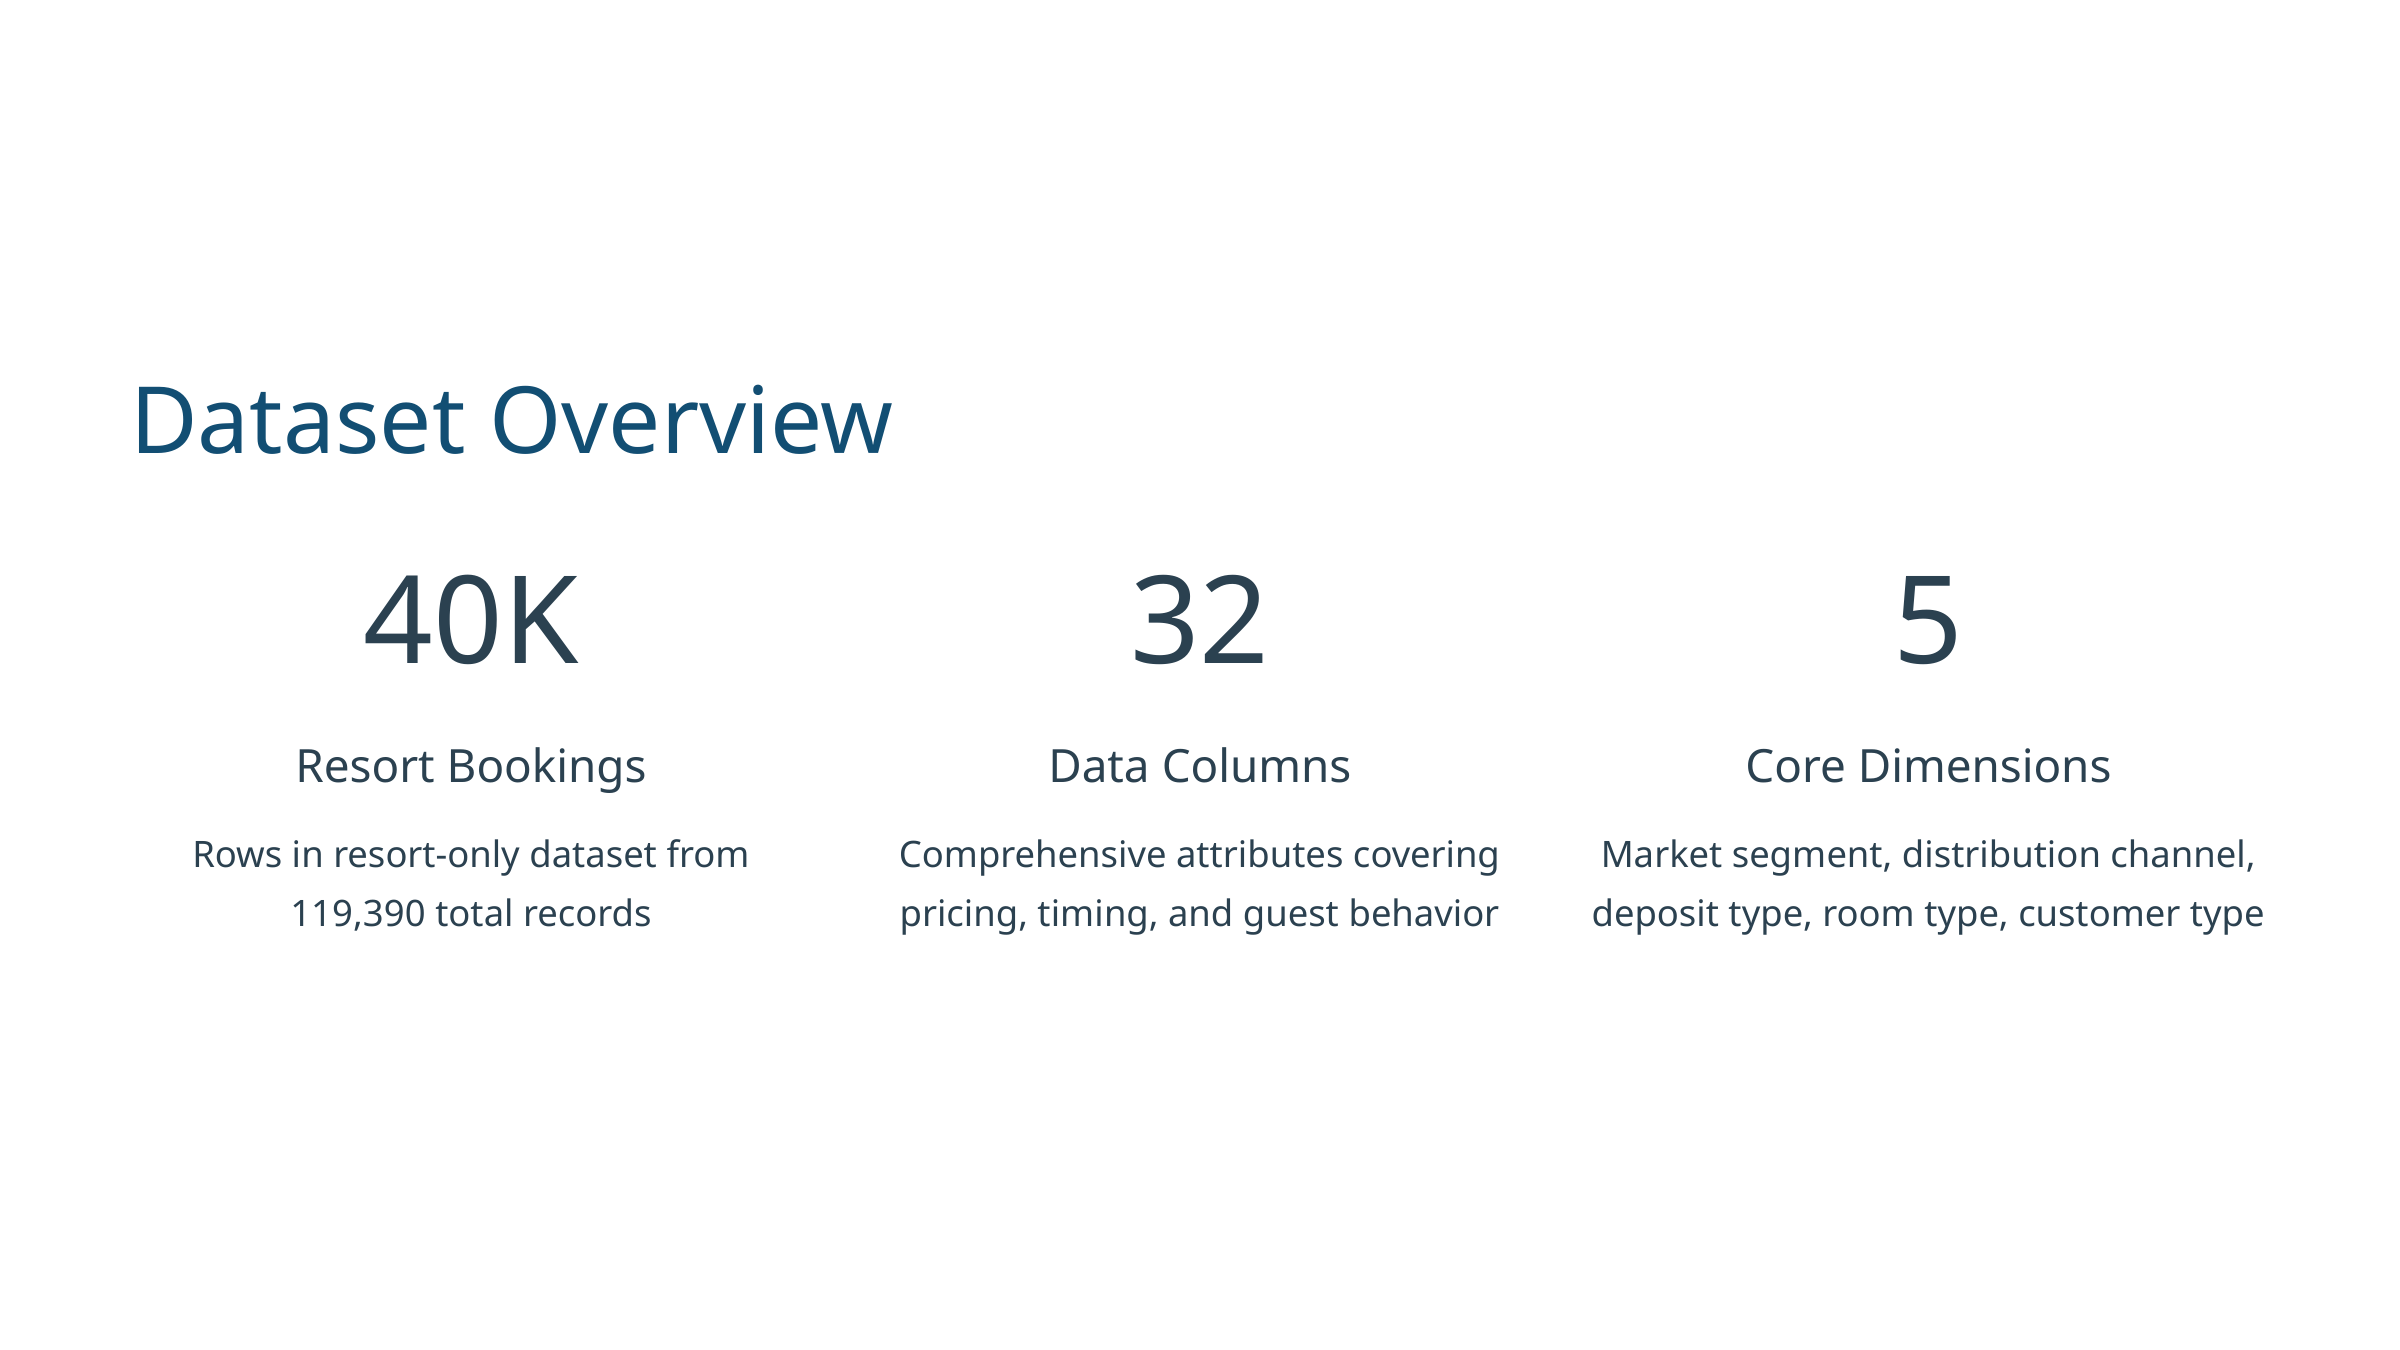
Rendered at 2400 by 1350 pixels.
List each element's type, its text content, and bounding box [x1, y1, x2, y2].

text_box Market segment, distribution channel, deposit type, room type, customer type [1587, 815, 2270, 994]
text_box Dataset Overview [130, 356, 1061, 473]
text_box 32 [858, 565, 1541, 689]
text_box Core Dimensions [1696, 734, 2162, 793]
text_box Rows in resort-only dataset from 119,390 total records [130, 815, 813, 935]
text_box 5 [1587, 565, 2270, 689]
text_box Comprehensive attributes covering pricing, timing, and guest behavior [858, 815, 1541, 935]
text_box 40K [130, 565, 813, 689]
text_box Data Columns [967, 734, 1433, 793]
text_box Resort Bookings [238, 734, 704, 793]
